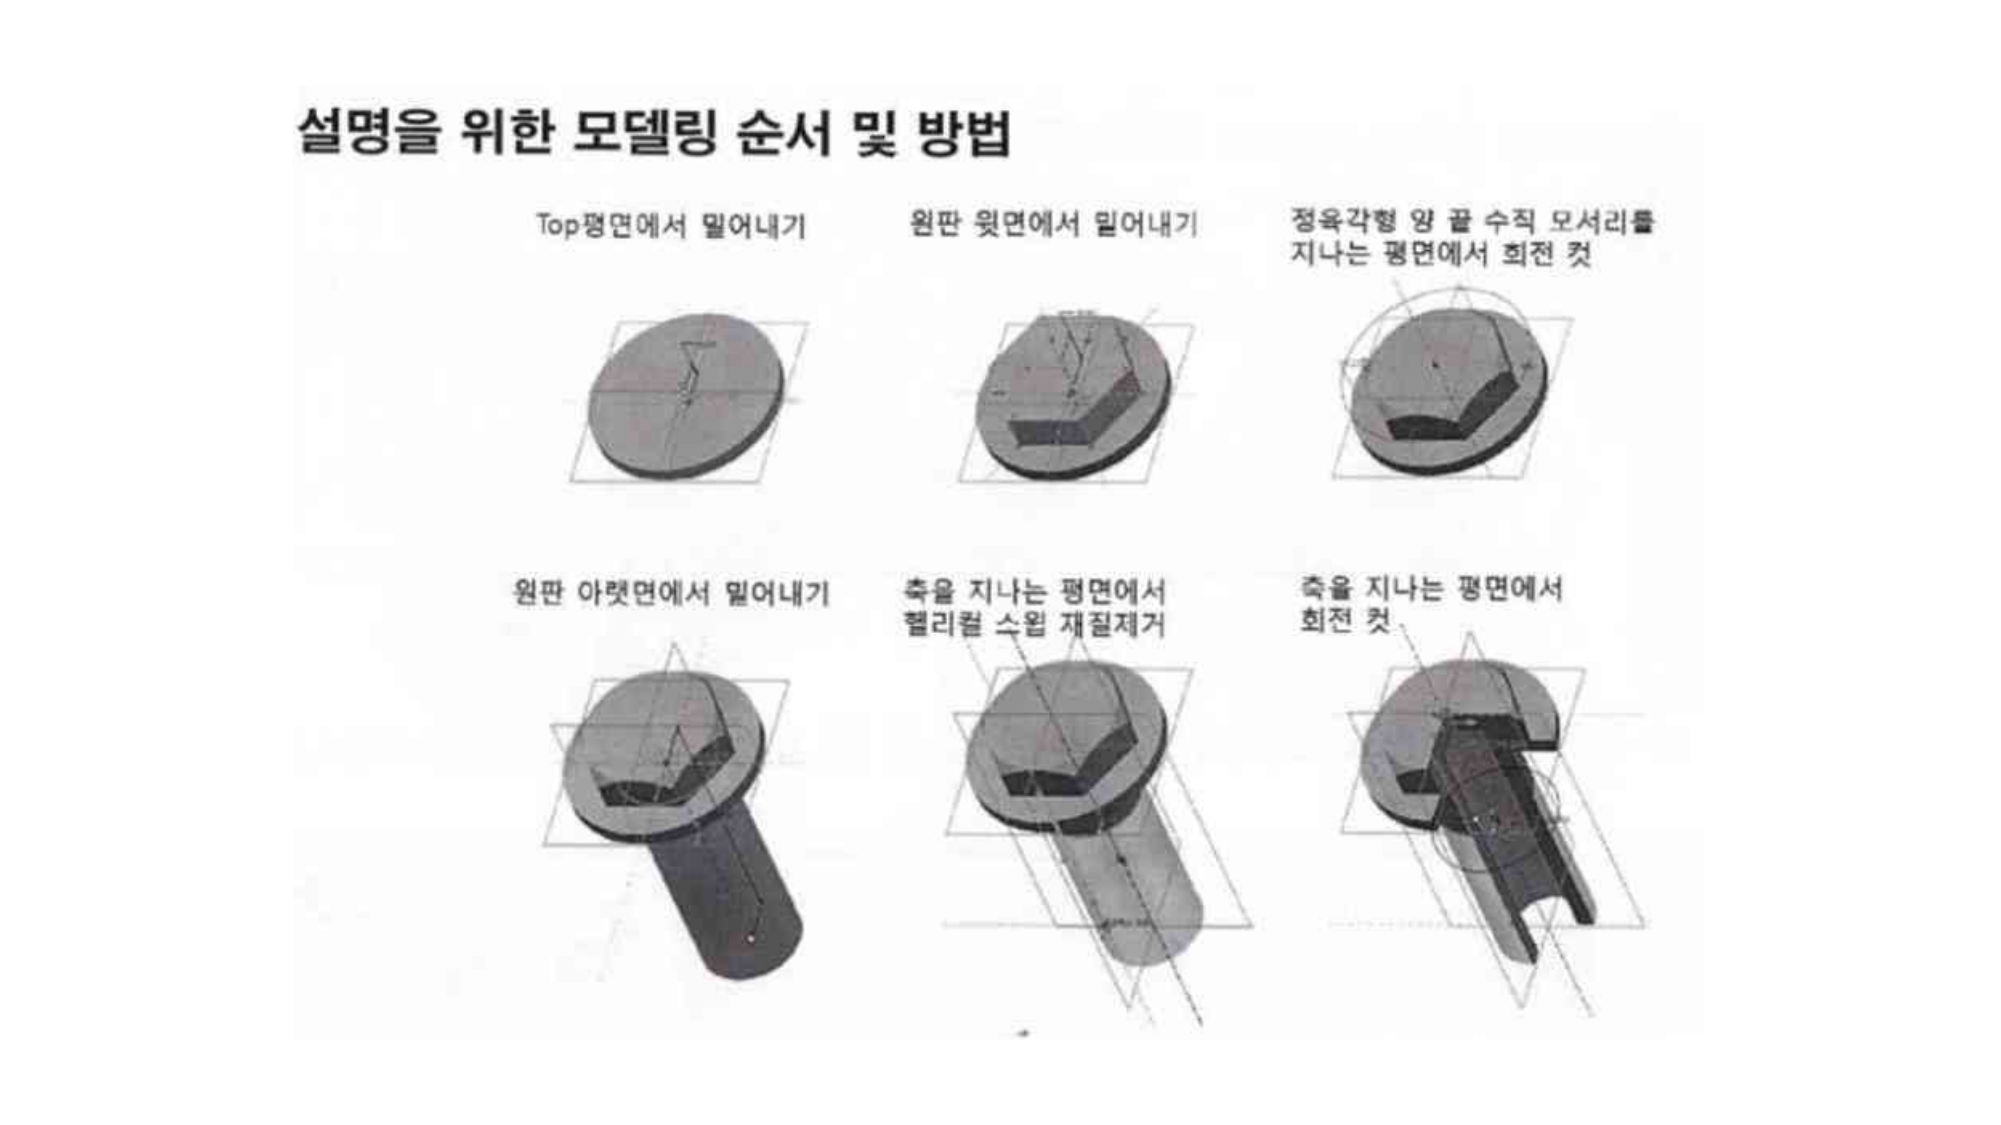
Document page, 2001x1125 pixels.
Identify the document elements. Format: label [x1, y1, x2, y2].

picture [293, 85, 1707, 1040]
